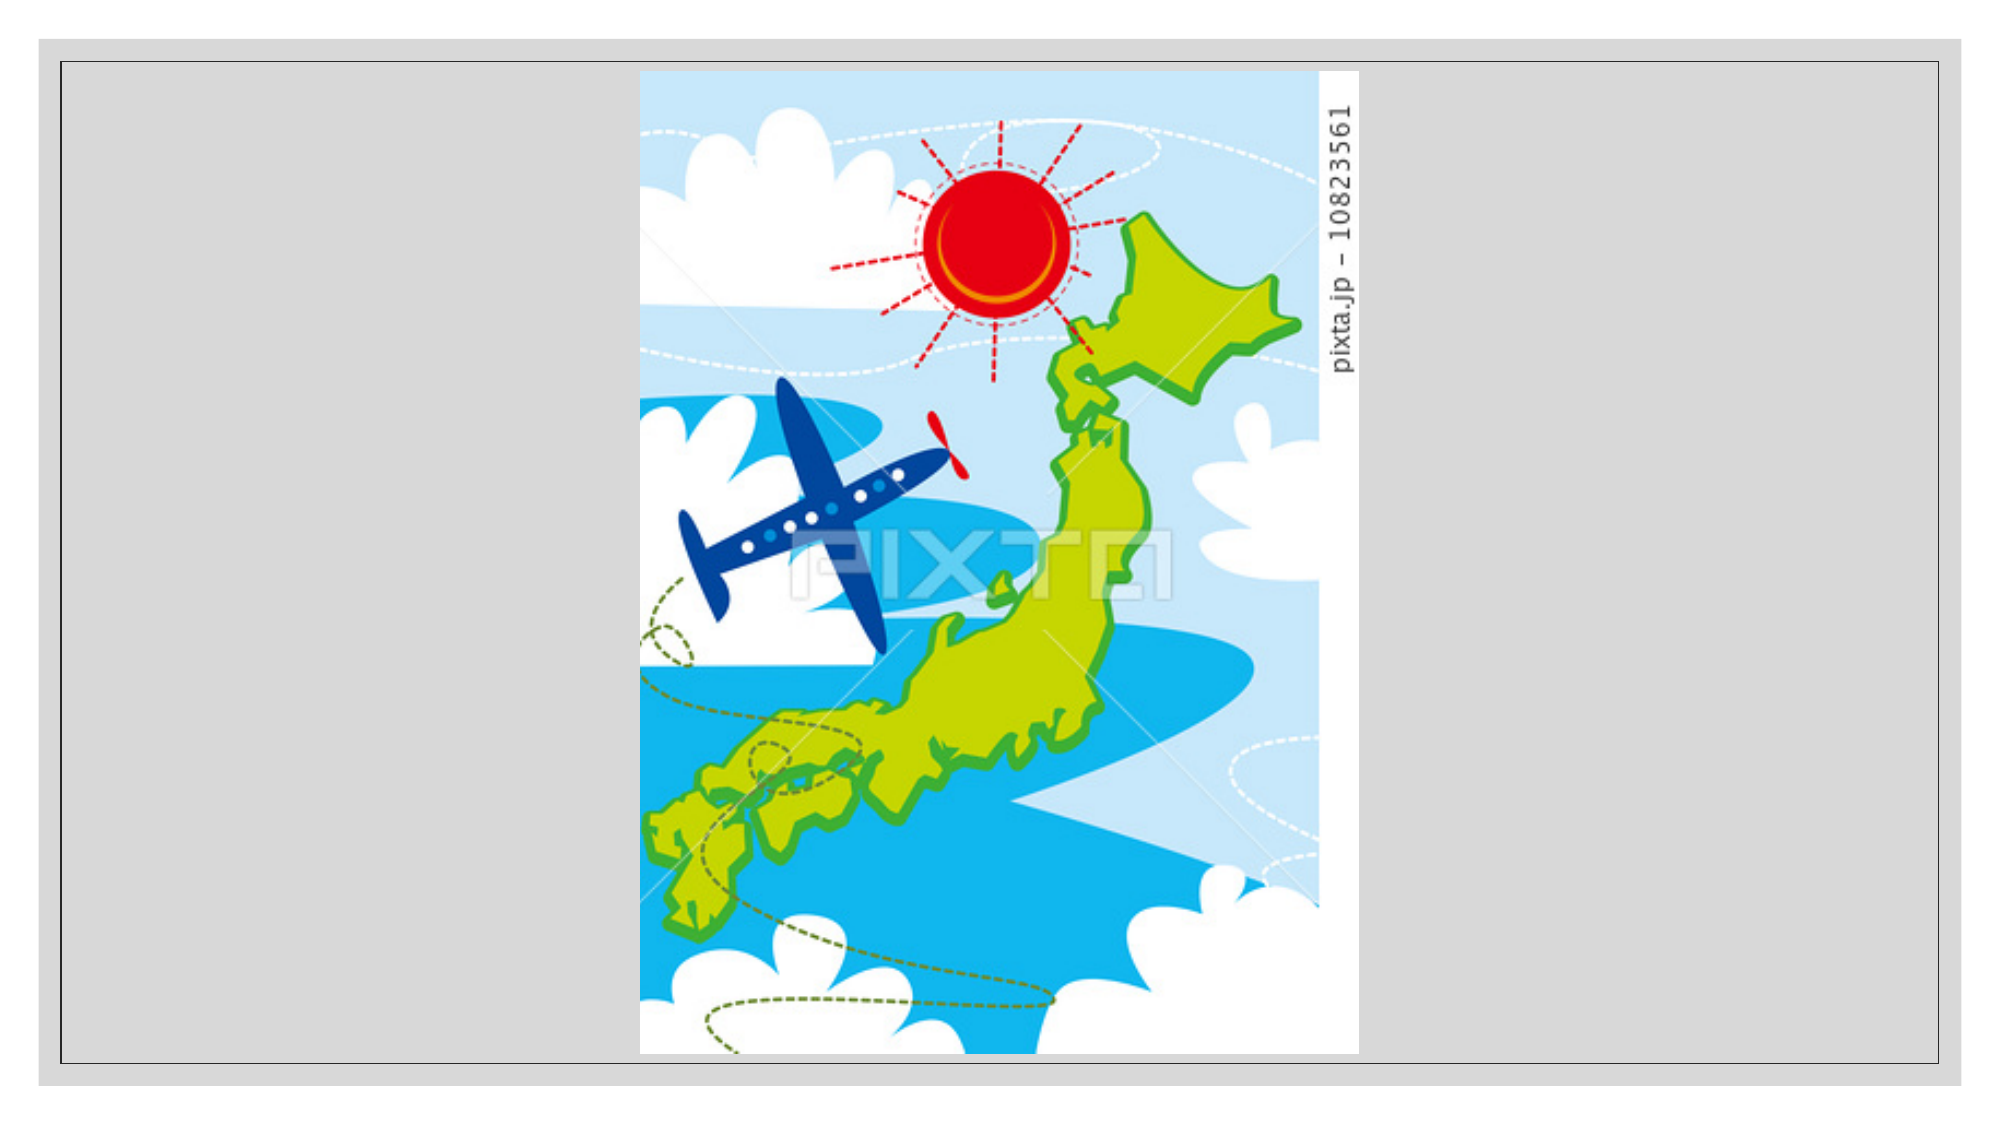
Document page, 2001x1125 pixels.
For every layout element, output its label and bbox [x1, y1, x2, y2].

list [640, 71, 1360, 1054]
